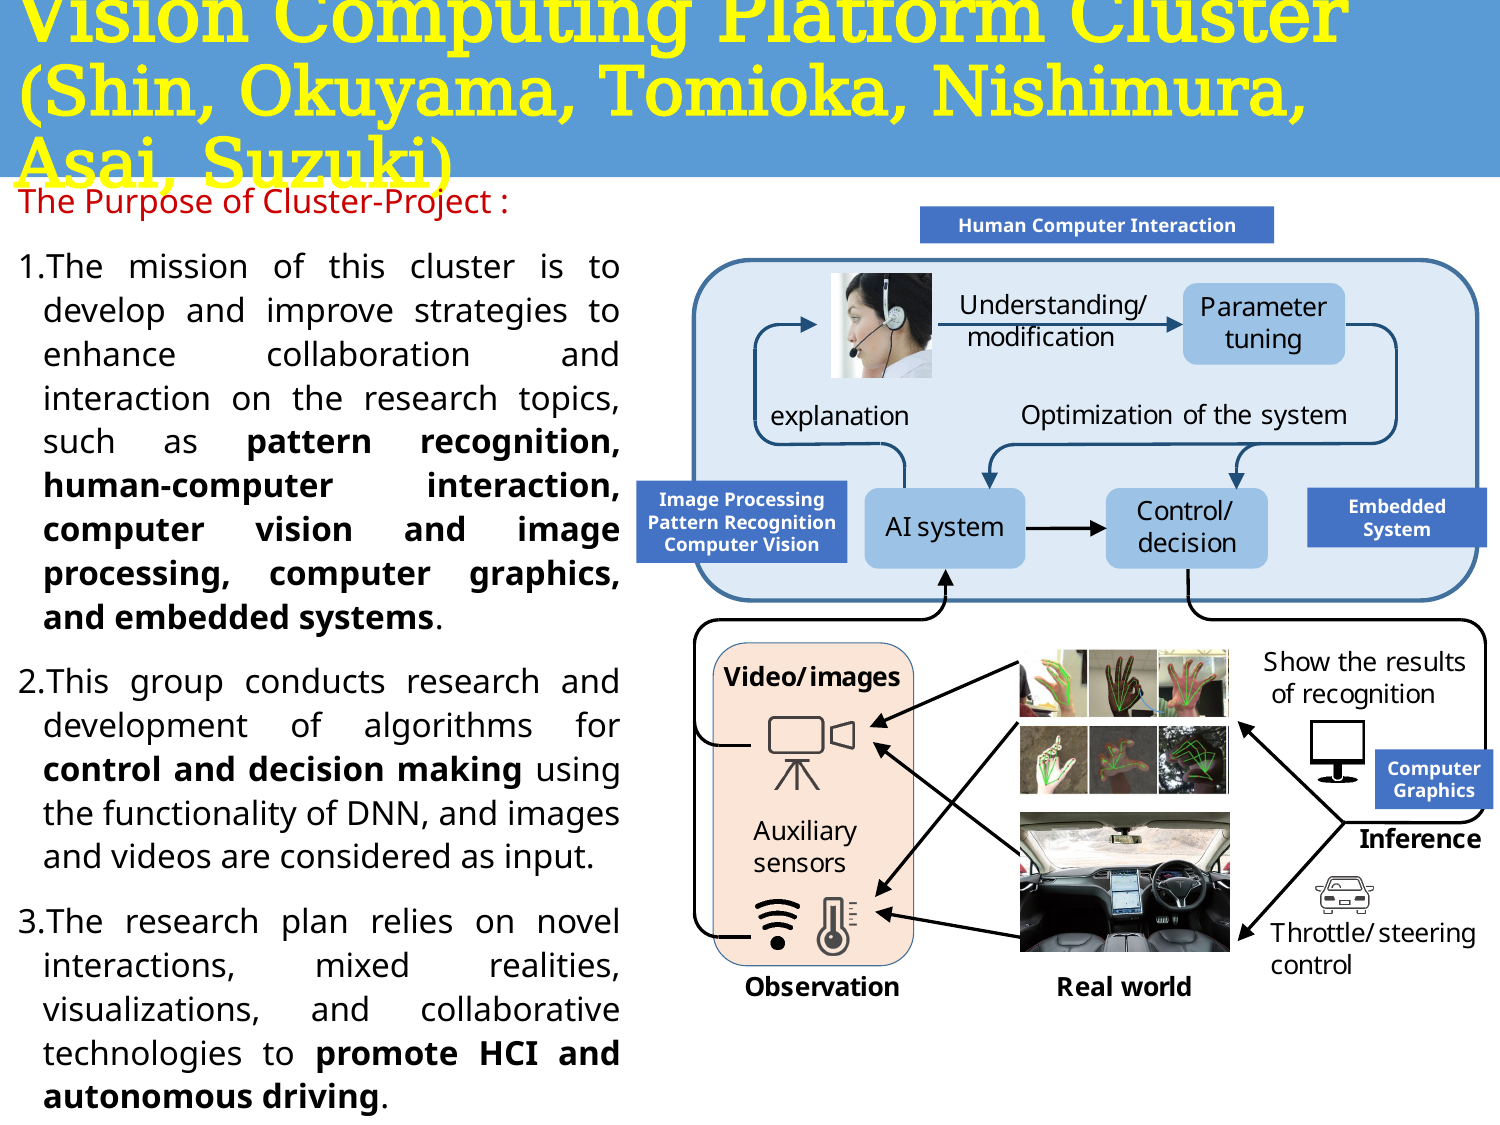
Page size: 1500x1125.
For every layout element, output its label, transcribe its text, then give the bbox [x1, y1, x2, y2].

text_box Image Processing Pattern Recognition Computer Vision [635, 480, 691, 564]
text_box The Purpose of Cluster-Project : The mission of this cluster is to develop and improve strategies to enhance collaboration and interaction on the research topics, such as pattern recognition, human-computer interaction, computer vision and image processing, computer graphics, and embedded systems. This group conducts research and development of algorithms for control and decision making using the functionality of DNN, and images and videos are considered as input. The research plan relies on novel interactions, mixed realities, visualizations, and collaborative technologies to promote HCI and autonomous driving. [0, 177, 637, 1125]
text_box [691, 257, 1497, 1049]
text_box Human Computer Interaction [919, 205, 1275, 245]
title Vision Computing Platform Cluster (Shin, Okuyama, Tomioka, Nishimura, Asai, Suzuki) [0, 0, 1500, 178]
